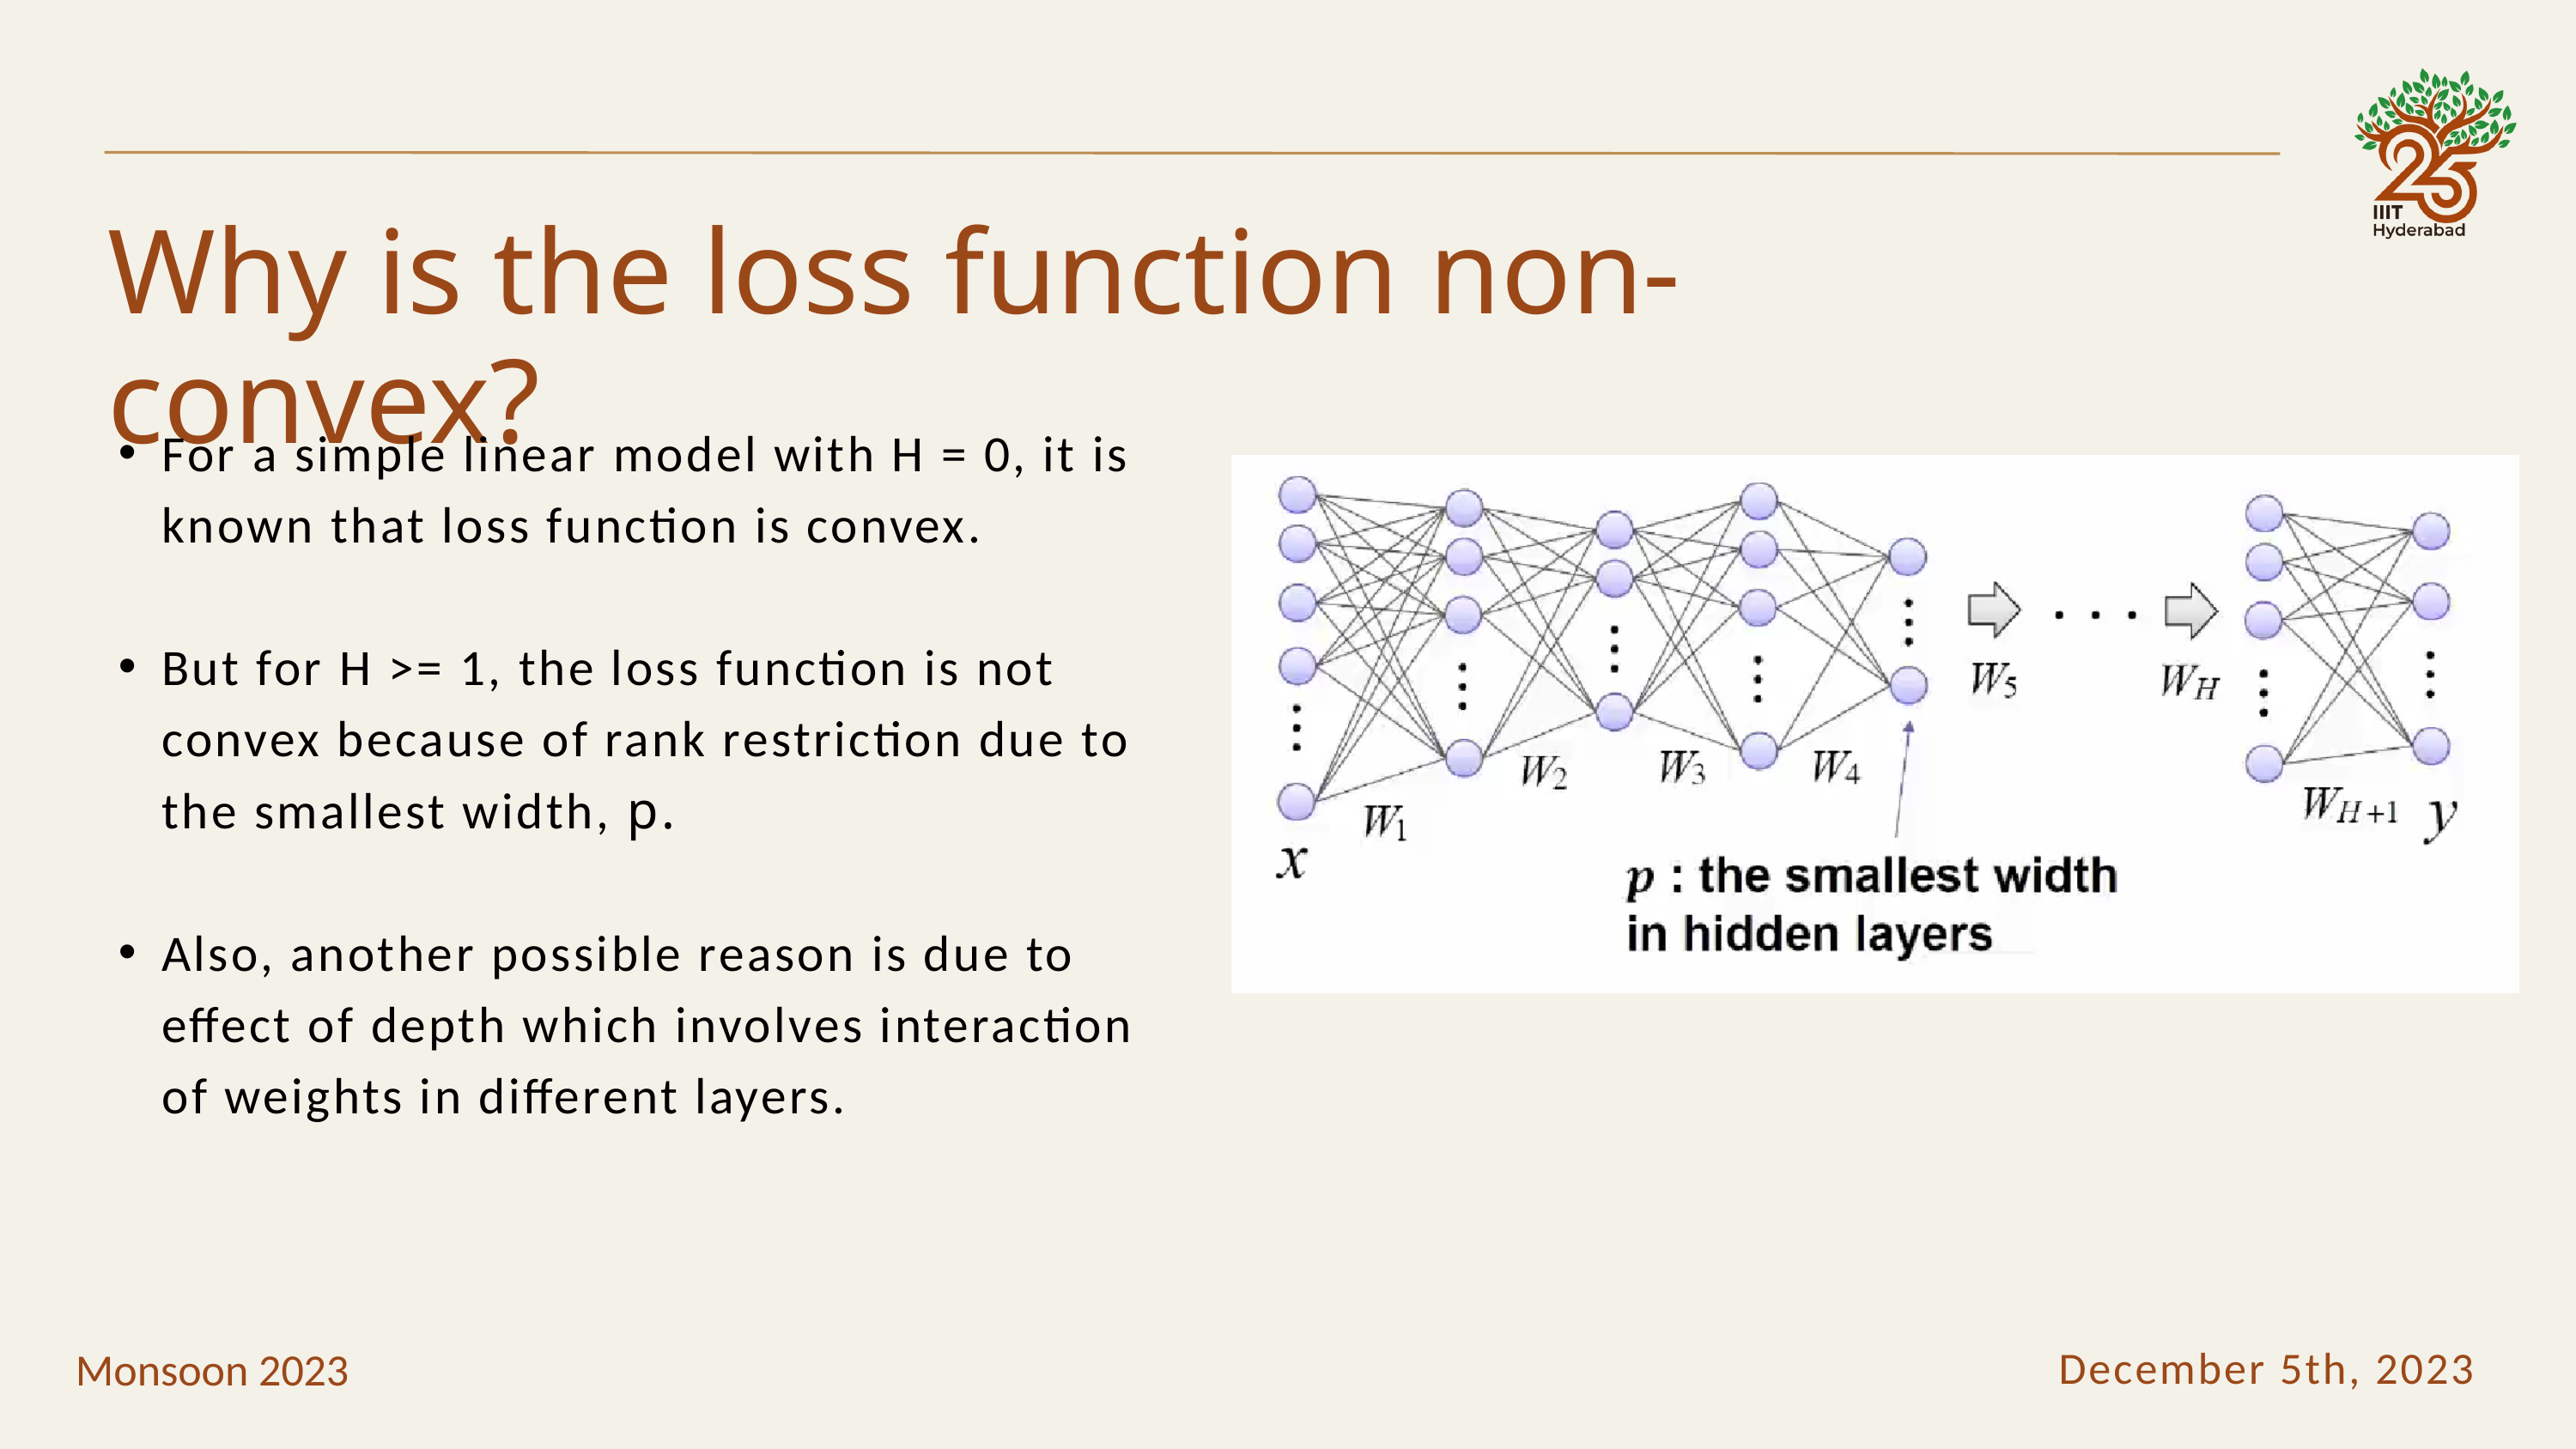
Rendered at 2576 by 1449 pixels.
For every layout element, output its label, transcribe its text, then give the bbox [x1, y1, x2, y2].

text_box Why is the loss function non-convex? [107, 206, 2052, 467]
text_box [1231, 455, 2520, 993]
text_box [2350, 65, 2520, 239]
text_box Monsoon 2023 [75, 1331, 349, 1395]
text_box For a simple linear model with H = 0, it is known that loss function is convex. But for H >= 1, the loss function is not convex because of rank restriction due to the smallest width, p. Also, another possible reason is due to effect of depth which involves interaction of weights in different layers. [75, 409, 1162, 1125]
text_box December 5th, 2023 [1753, 1331, 2475, 1394]
